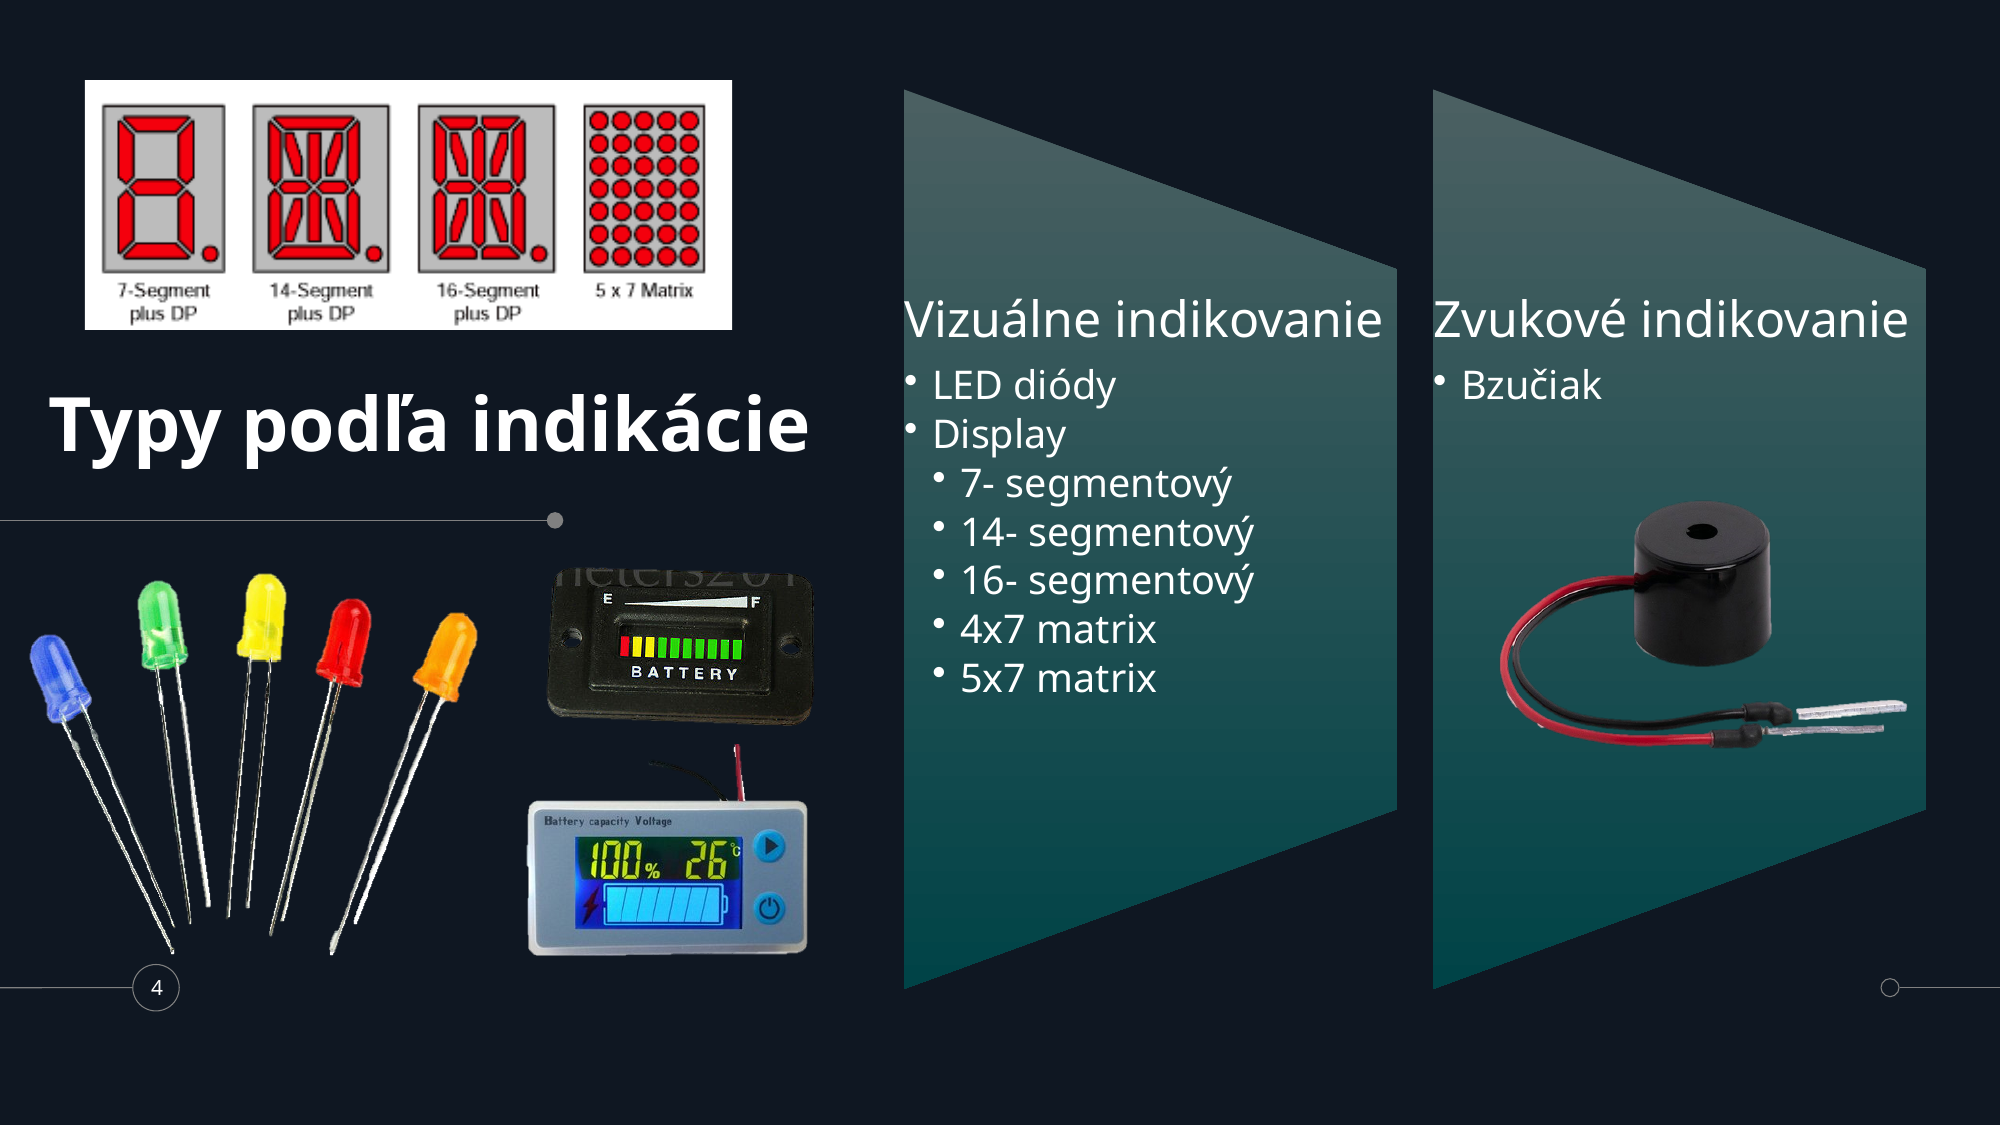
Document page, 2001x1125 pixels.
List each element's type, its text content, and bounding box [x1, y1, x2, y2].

picture [544, 562, 825, 727]
title Typy podľa indikácie [48, 345, 873, 468]
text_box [903, 89, 1928, 989]
picture [25, 558, 485, 965]
picture [1490, 488, 1915, 755]
slide_number 4 [127, 965, 186, 1014]
picture [84, 80, 733, 330]
picture [516, 744, 828, 975]
